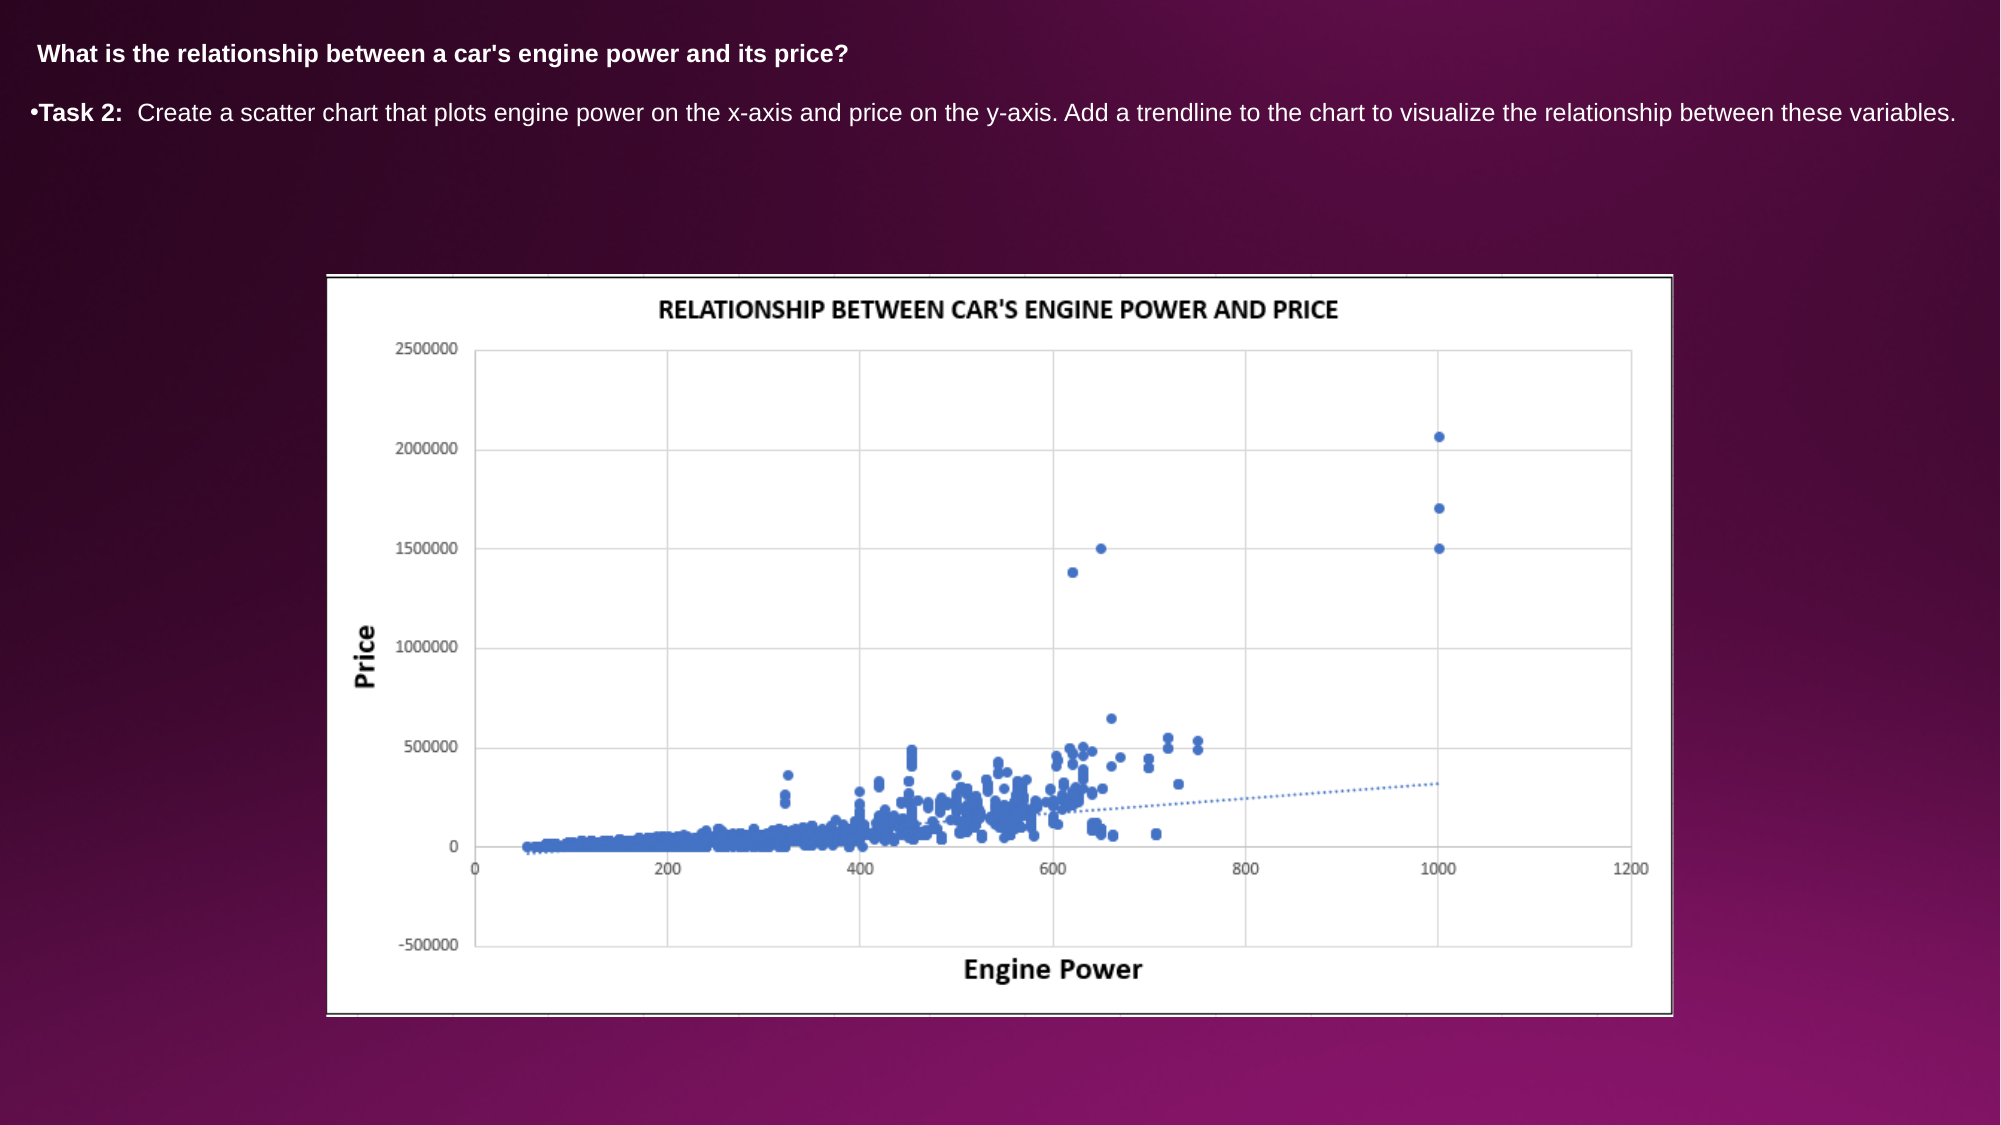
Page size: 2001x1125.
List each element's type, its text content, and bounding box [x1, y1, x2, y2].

text_box What is the relationship between a car's engine power and its price? Task 2: Create a scatter chart that plots engine power on the x-axis and price on the y-axis. Add a trendline to the chart to visualize the relationship between these variables. [15, 29, 1985, 165]
picture [0, 0, 2001, 1125]
